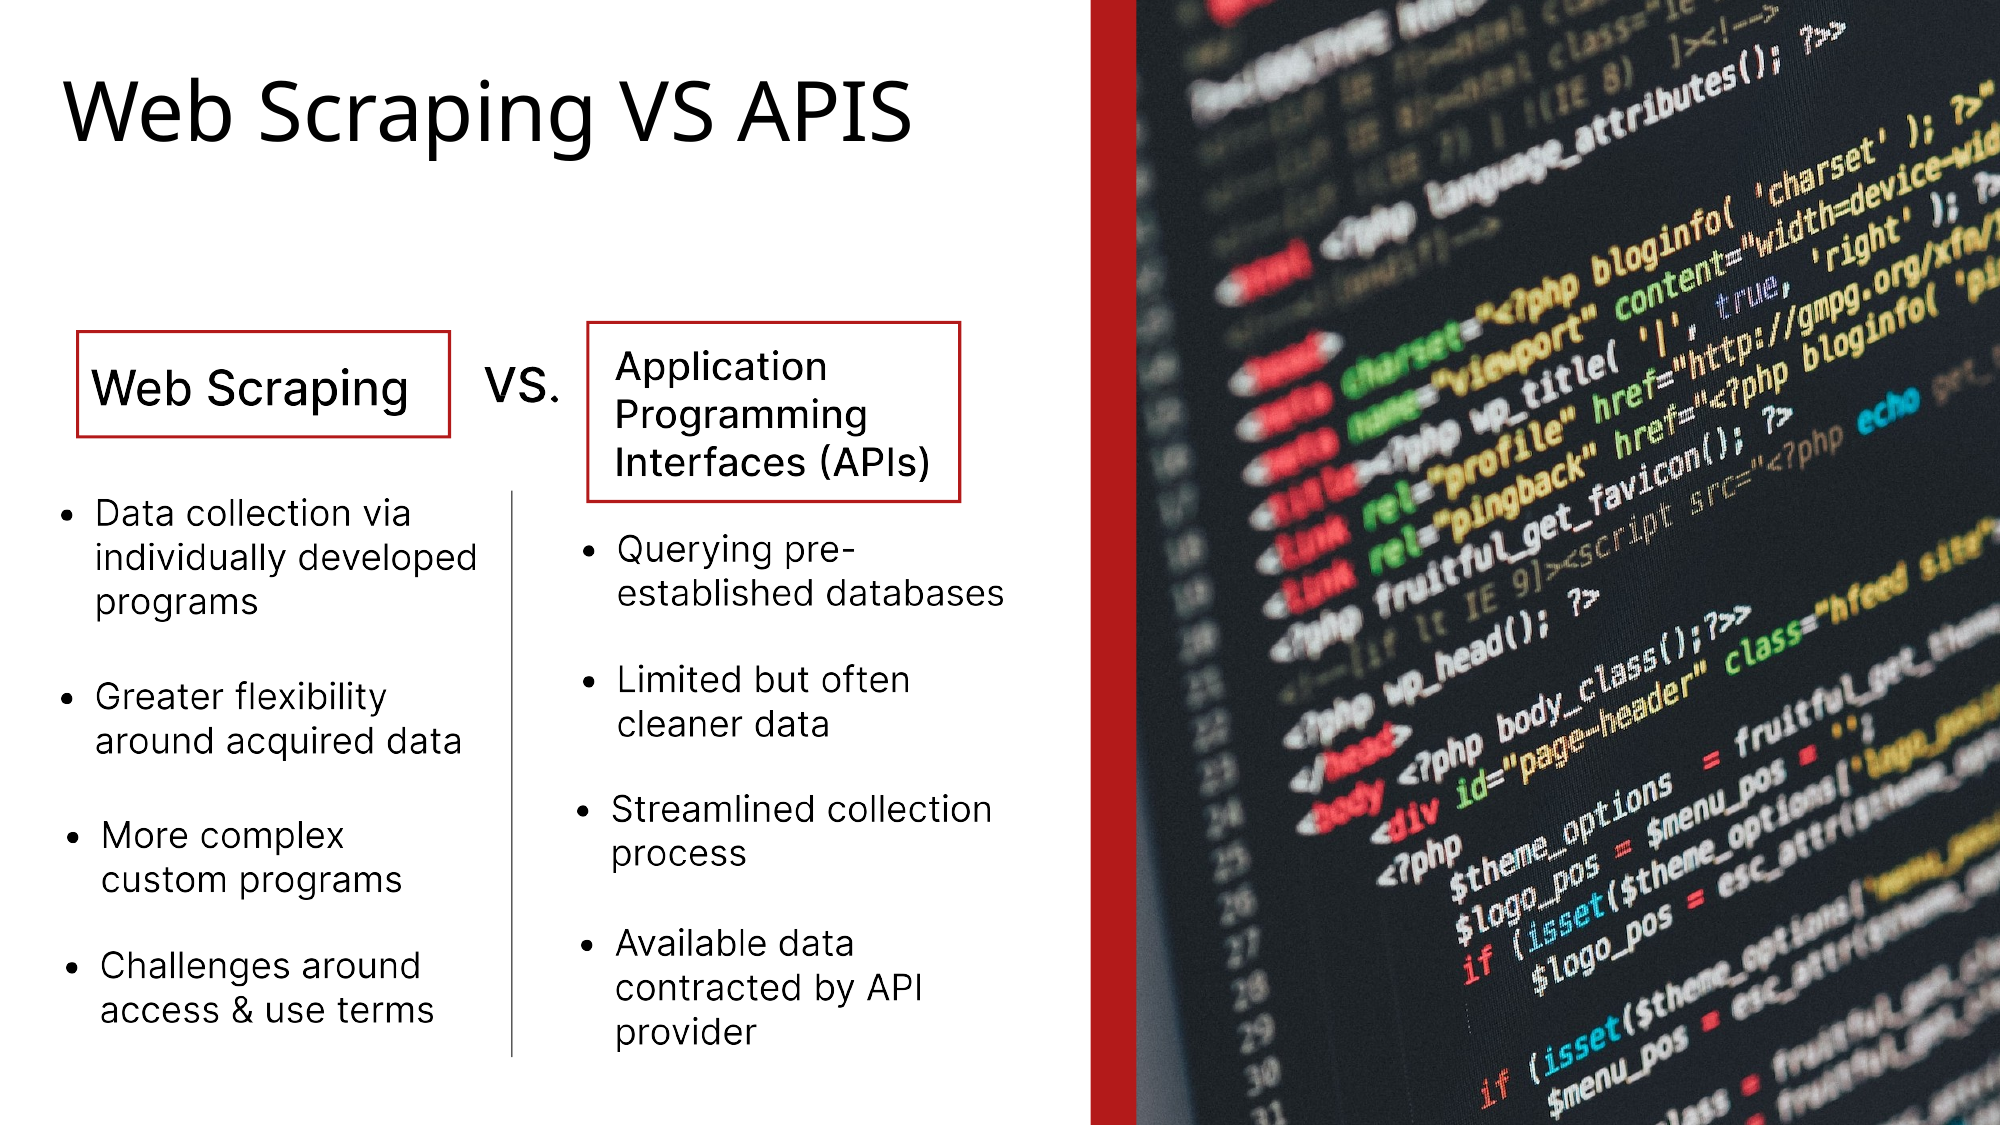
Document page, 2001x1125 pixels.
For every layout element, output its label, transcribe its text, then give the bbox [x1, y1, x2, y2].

picture [91, 368, 406, 416]
picture [577, 793, 991, 874]
text_box [551, 395, 558, 403]
text_box [484, 367, 516, 403]
picture [582, 533, 1003, 607]
picture [67, 820, 401, 900]
text_box [586, 320, 962, 504]
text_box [1090, 0, 2000, 1125]
text_box [519, 366, 546, 403]
picture [580, 928, 920, 1052]
text_box [76, 330, 452, 439]
picture [65, 950, 433, 1023]
picture [614, 349, 929, 483]
picture [582, 664, 909, 738]
picture [60, 681, 460, 761]
text_box Web Scraping VS APIS [47, 51, 978, 166]
picture [60, 498, 475, 622]
